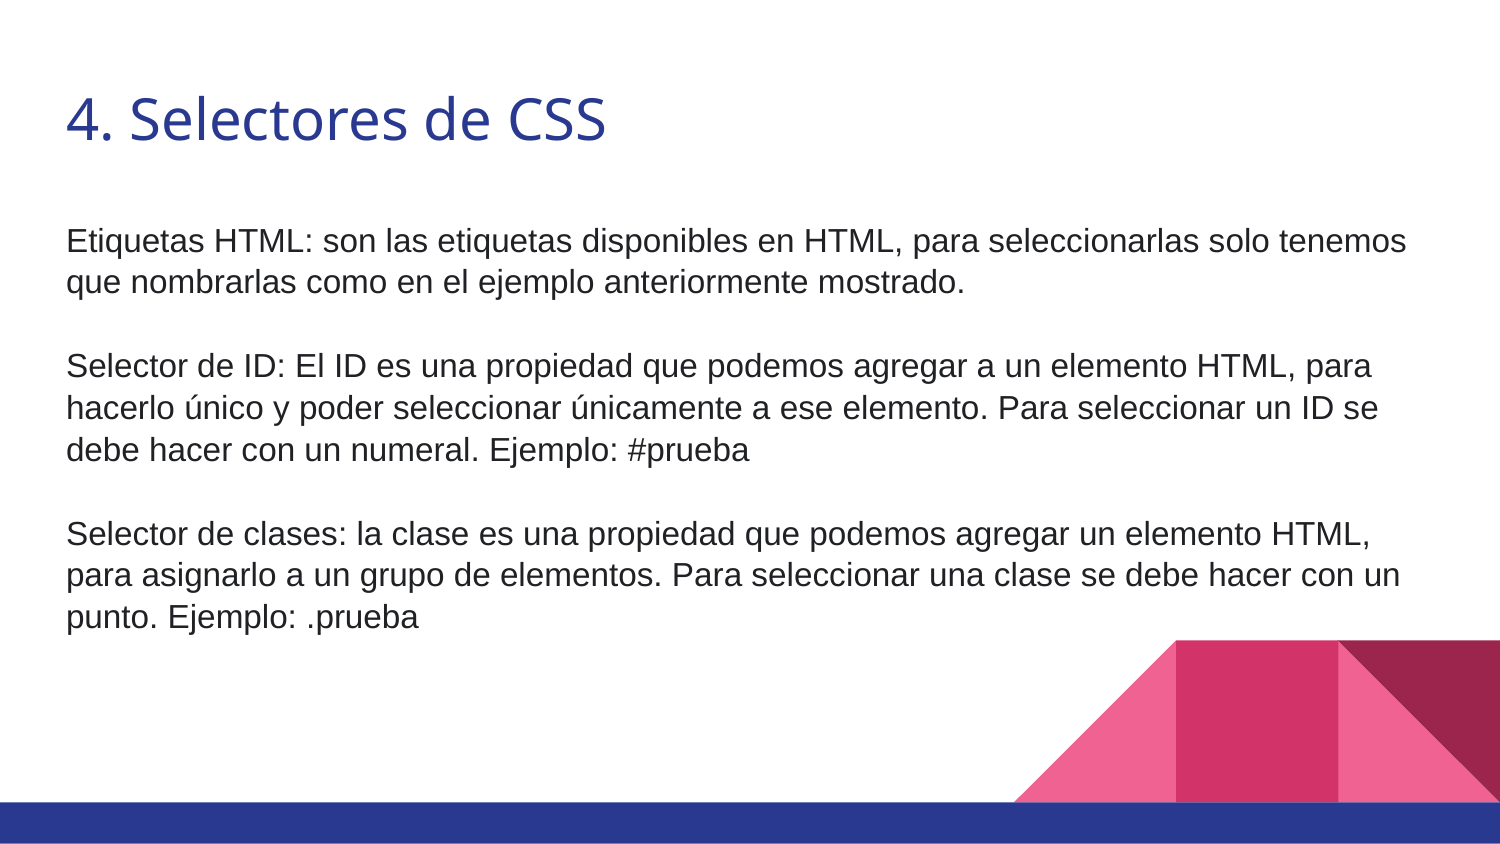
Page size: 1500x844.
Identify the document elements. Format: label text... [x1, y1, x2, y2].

title 4. Selectores de CSS [51, 67, 1449, 167]
list Etiquetas HTML: son las etiquetas disponibles en HTML, para seleccionarlas solo tenemos que nombrarlas como en el ejemplo anteriormente mostrado. Selector de ID: El ID es una propiedad que podemos agregar a un elemento HTML, para hacerlo único y poder seleccionar únicamente a ese elemento. Para seleccionar un ID se debe hacer con un numeral. Ejemplo: #prueba Selector de clases: la clase es una propiedad que podemos agregar un elemento HTML, para asignarlo a un grupo de elementos. Para seleccionar una clase se debe hacer con un punto. Ejemplo: .prueba [51, 201, 1449, 782]
